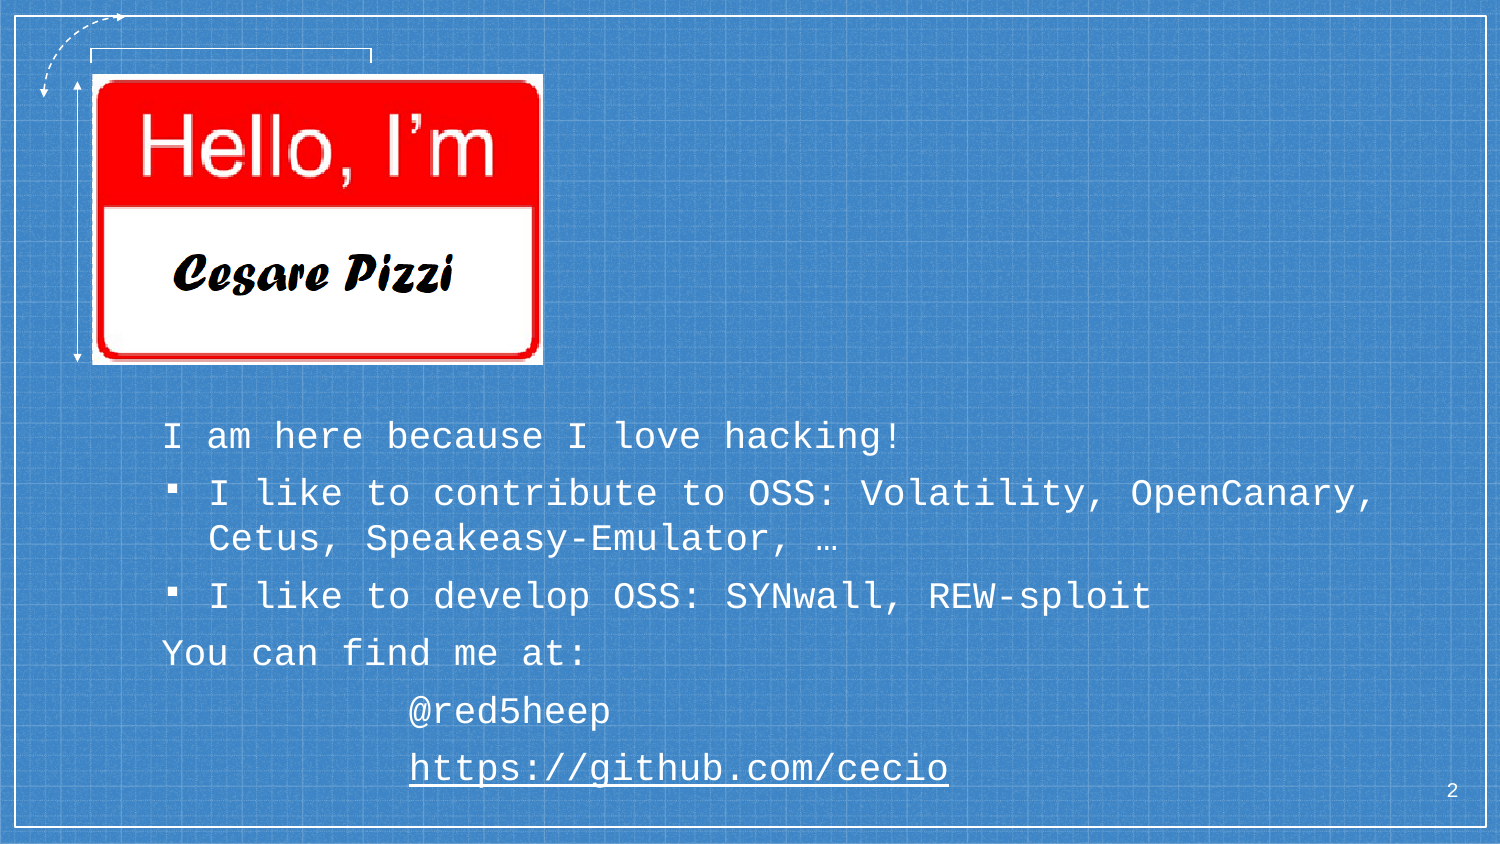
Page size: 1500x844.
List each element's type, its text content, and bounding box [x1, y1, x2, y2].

picture [0, 0, 1500, 844]
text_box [92, 74, 544, 365]
list I am here because I love hacking! I like to contribute to OSS: Volatility, OpenCanary, Cetus, Speakeasy-Emulator, … I like to develop OSS: SYNwall, REW-sploit You can find me at: @red5heep https://github.com/cecio [146, 395, 1408, 800]
slide_number 2 [1398, 761, 1474, 810]
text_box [44, 15, 402, 363]
